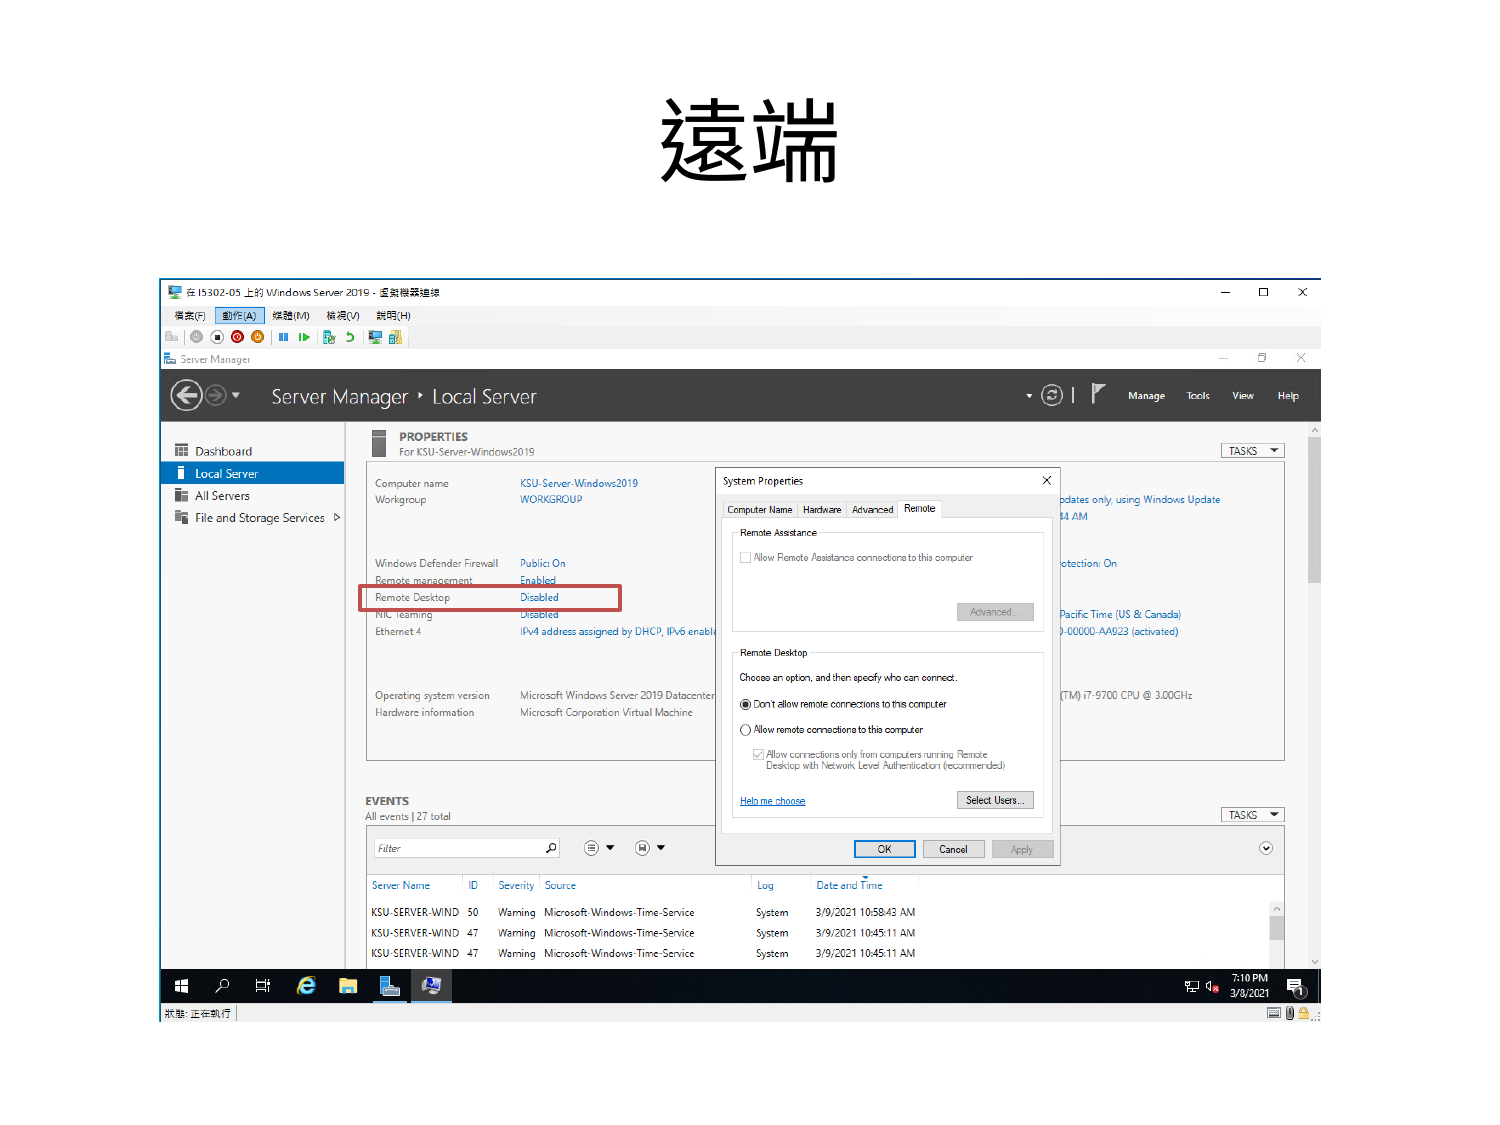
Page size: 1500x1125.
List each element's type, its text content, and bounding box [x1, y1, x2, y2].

title 遠端 [75, 45, 1425, 233]
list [159, 278, 1321, 1022]
